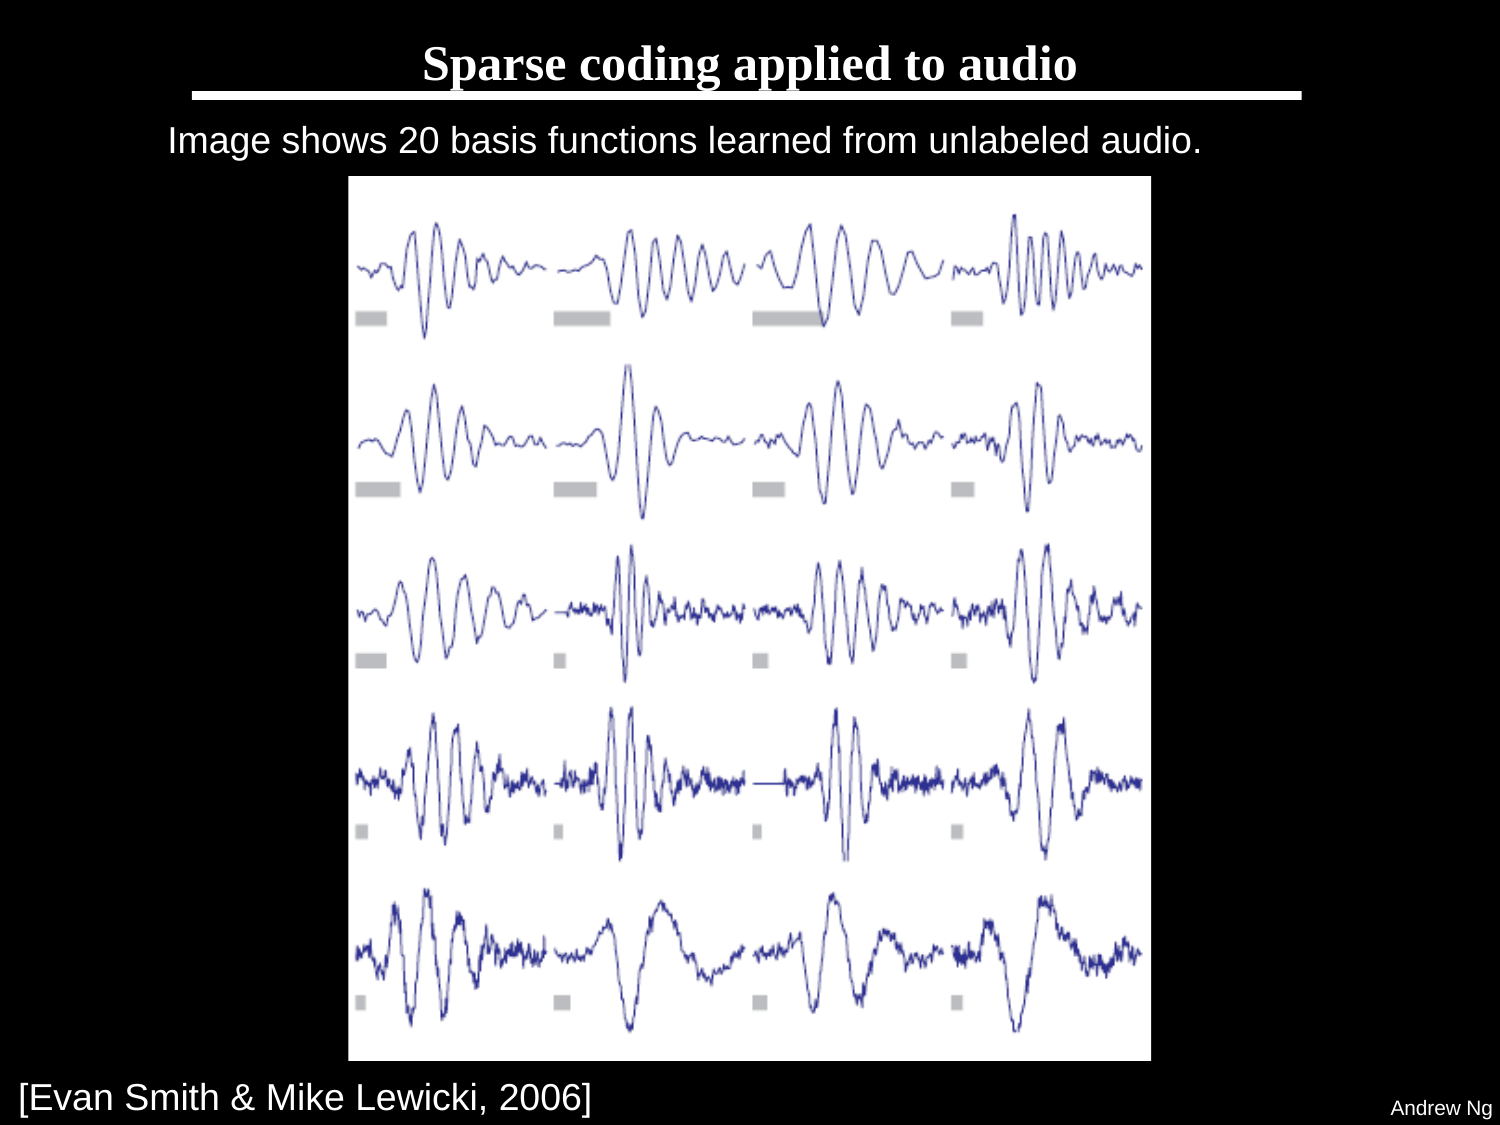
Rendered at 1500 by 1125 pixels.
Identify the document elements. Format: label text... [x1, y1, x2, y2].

text_box Image shows 20 basis functions learned from unlabeled audio. [152, 108, 1229, 169]
text_box [Evan Smith & Mike Lewicki, 2006] [0, 1065, 670, 1125]
picture [348, 175, 1152, 1061]
title Sparse coding applied to audio [224, 34, 1276, 86]
